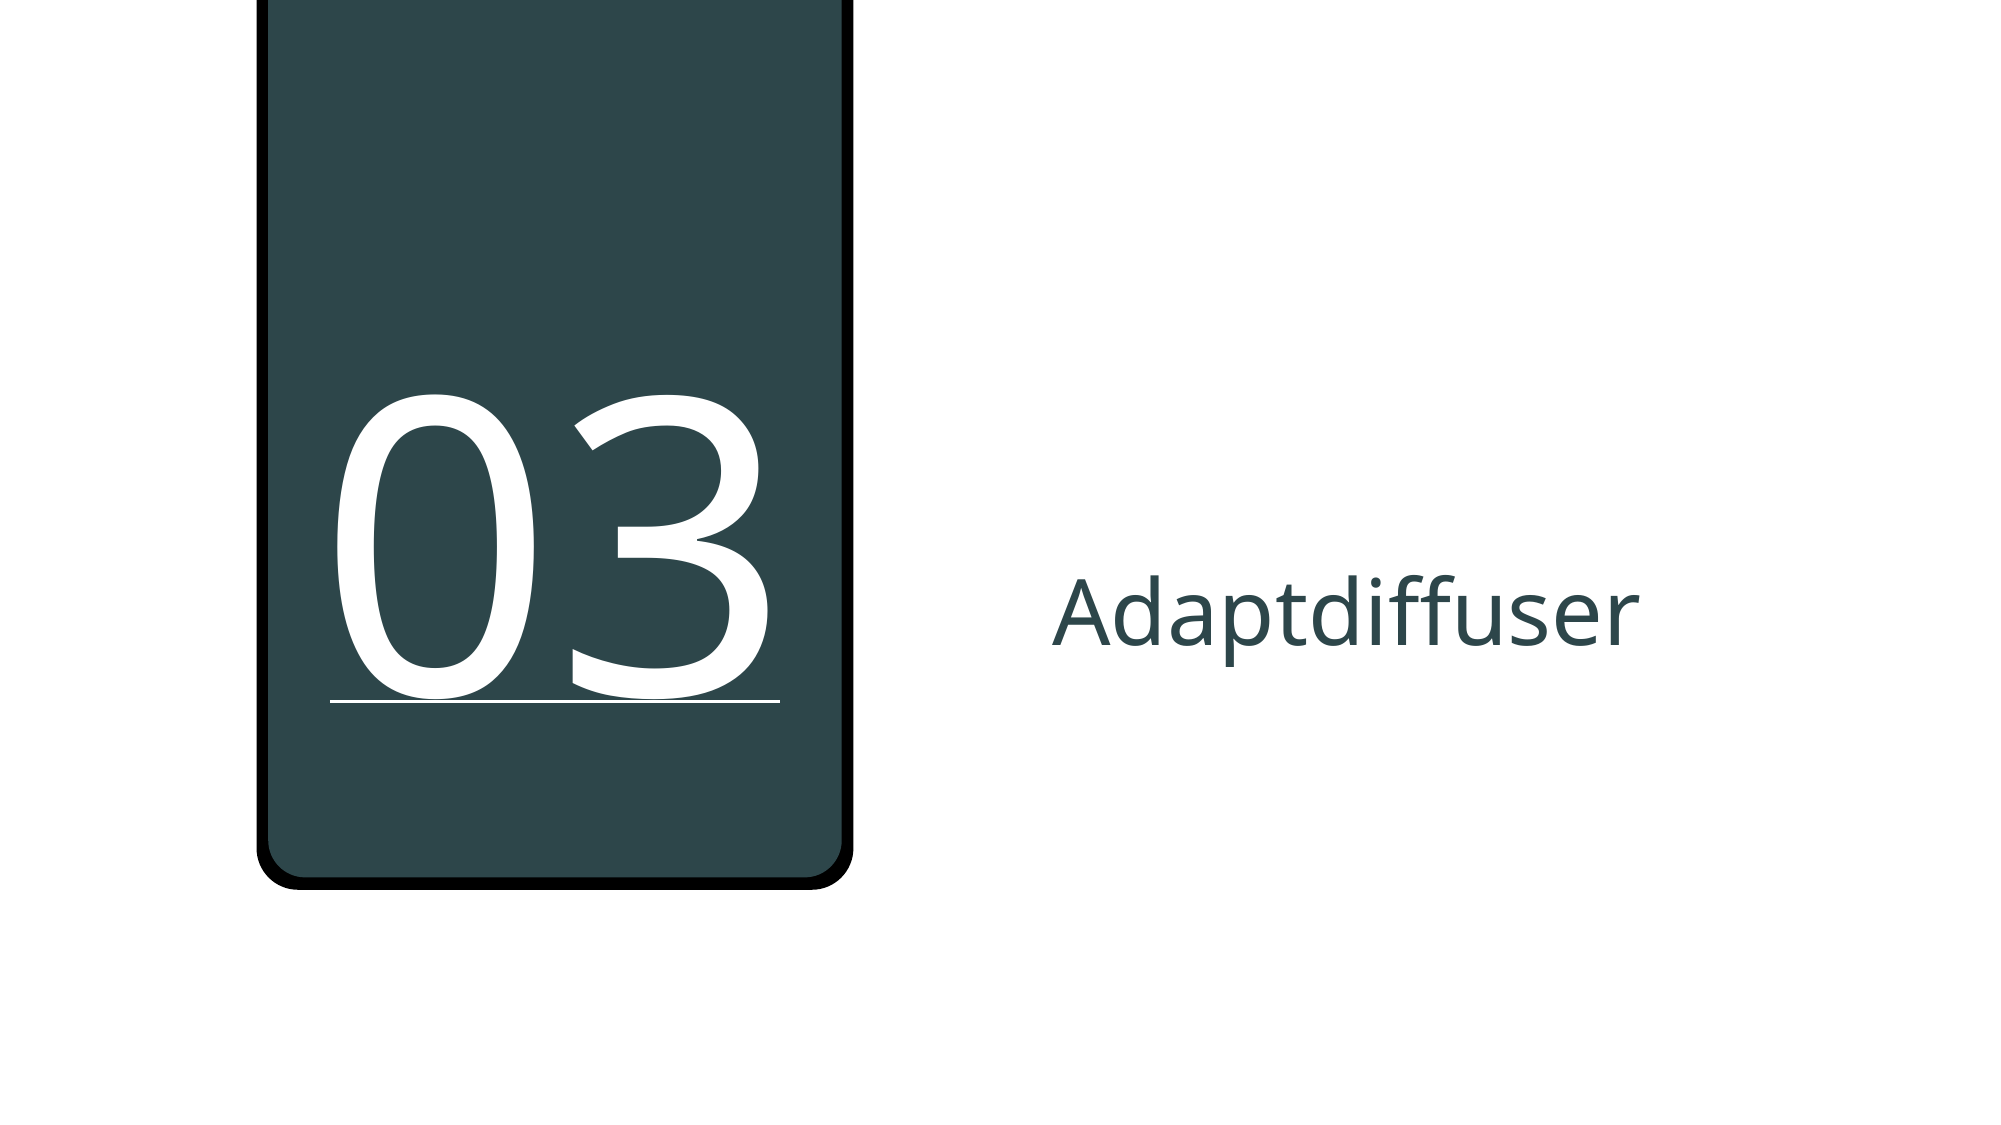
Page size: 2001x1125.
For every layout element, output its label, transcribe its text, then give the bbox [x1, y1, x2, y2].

text_box [255, 779, 855, 891]
text_box [267, 779, 843, 879]
text_box 03 [241, 280, 869, 779]
text_box [267, 0, 843, 280]
text_box [255, 0, 267, 280]
text_box Adaptdiffuser [1052, 553, 1679, 664]
text_box [843, 0, 855, 280]
